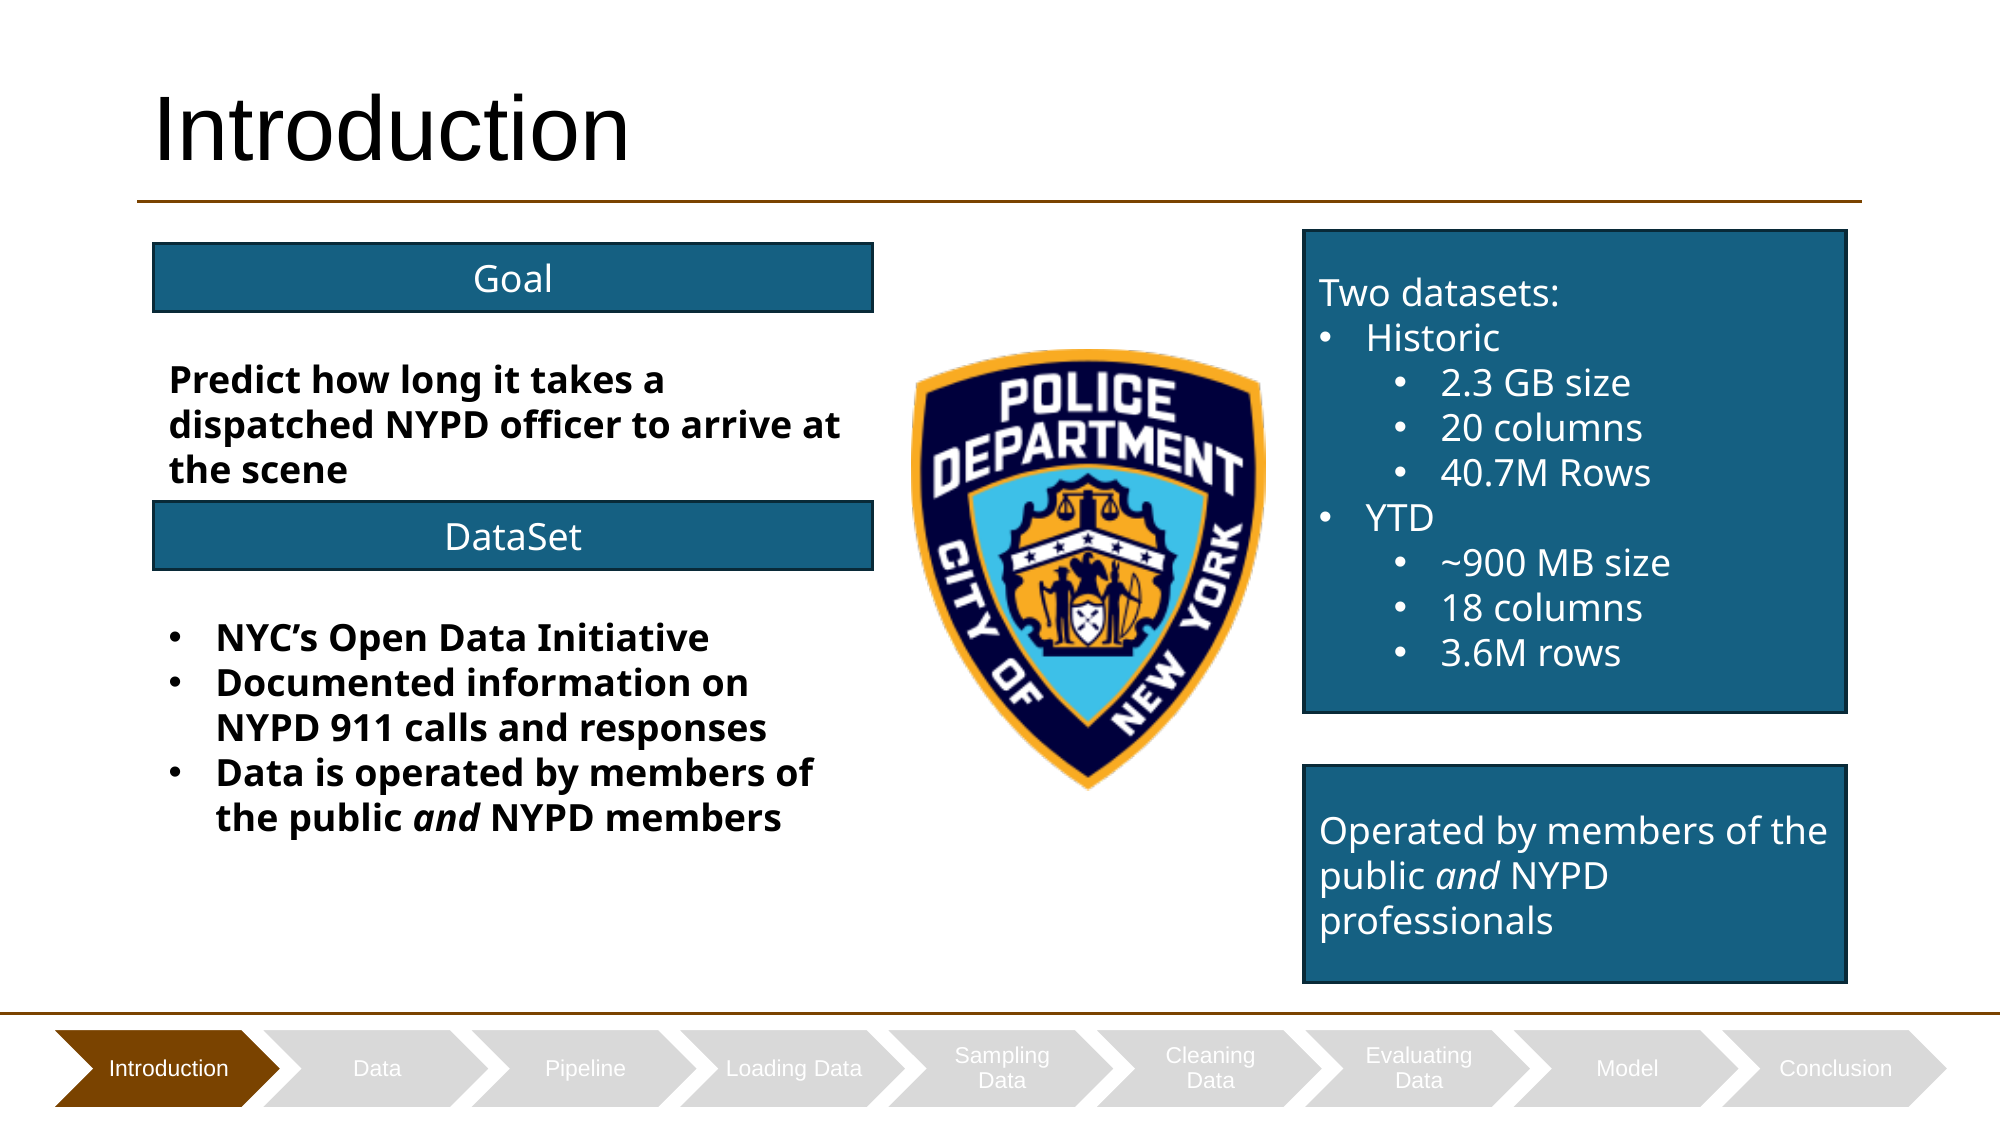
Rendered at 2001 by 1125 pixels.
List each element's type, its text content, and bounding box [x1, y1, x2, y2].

picture [910, 348, 1266, 791]
text_box Predict how long it takes a dispatched NYPD officer to arrive at the scene [153, 348, 873, 499]
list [50, 1027, 1950, 1110]
text_box Two datasets: Historic 2.3 GB size 20 columns 40.7M Rows YTD ~900 MB size 18 columns 3.6M rows [1302, 229, 1848, 714]
text_box Operated by members of the public and NYPD professionals [1302, 764, 1848, 984]
text_box Goal [152, 242, 874, 313]
text_box NYC’s Open Data Initiative Documented information on NYPD 911 calls and responses Data is operated by members of the public and NYPD members [153, 606, 873, 847]
text_box DataSet [152, 500, 874, 571]
title Introduction [137, 59, 1863, 202]
